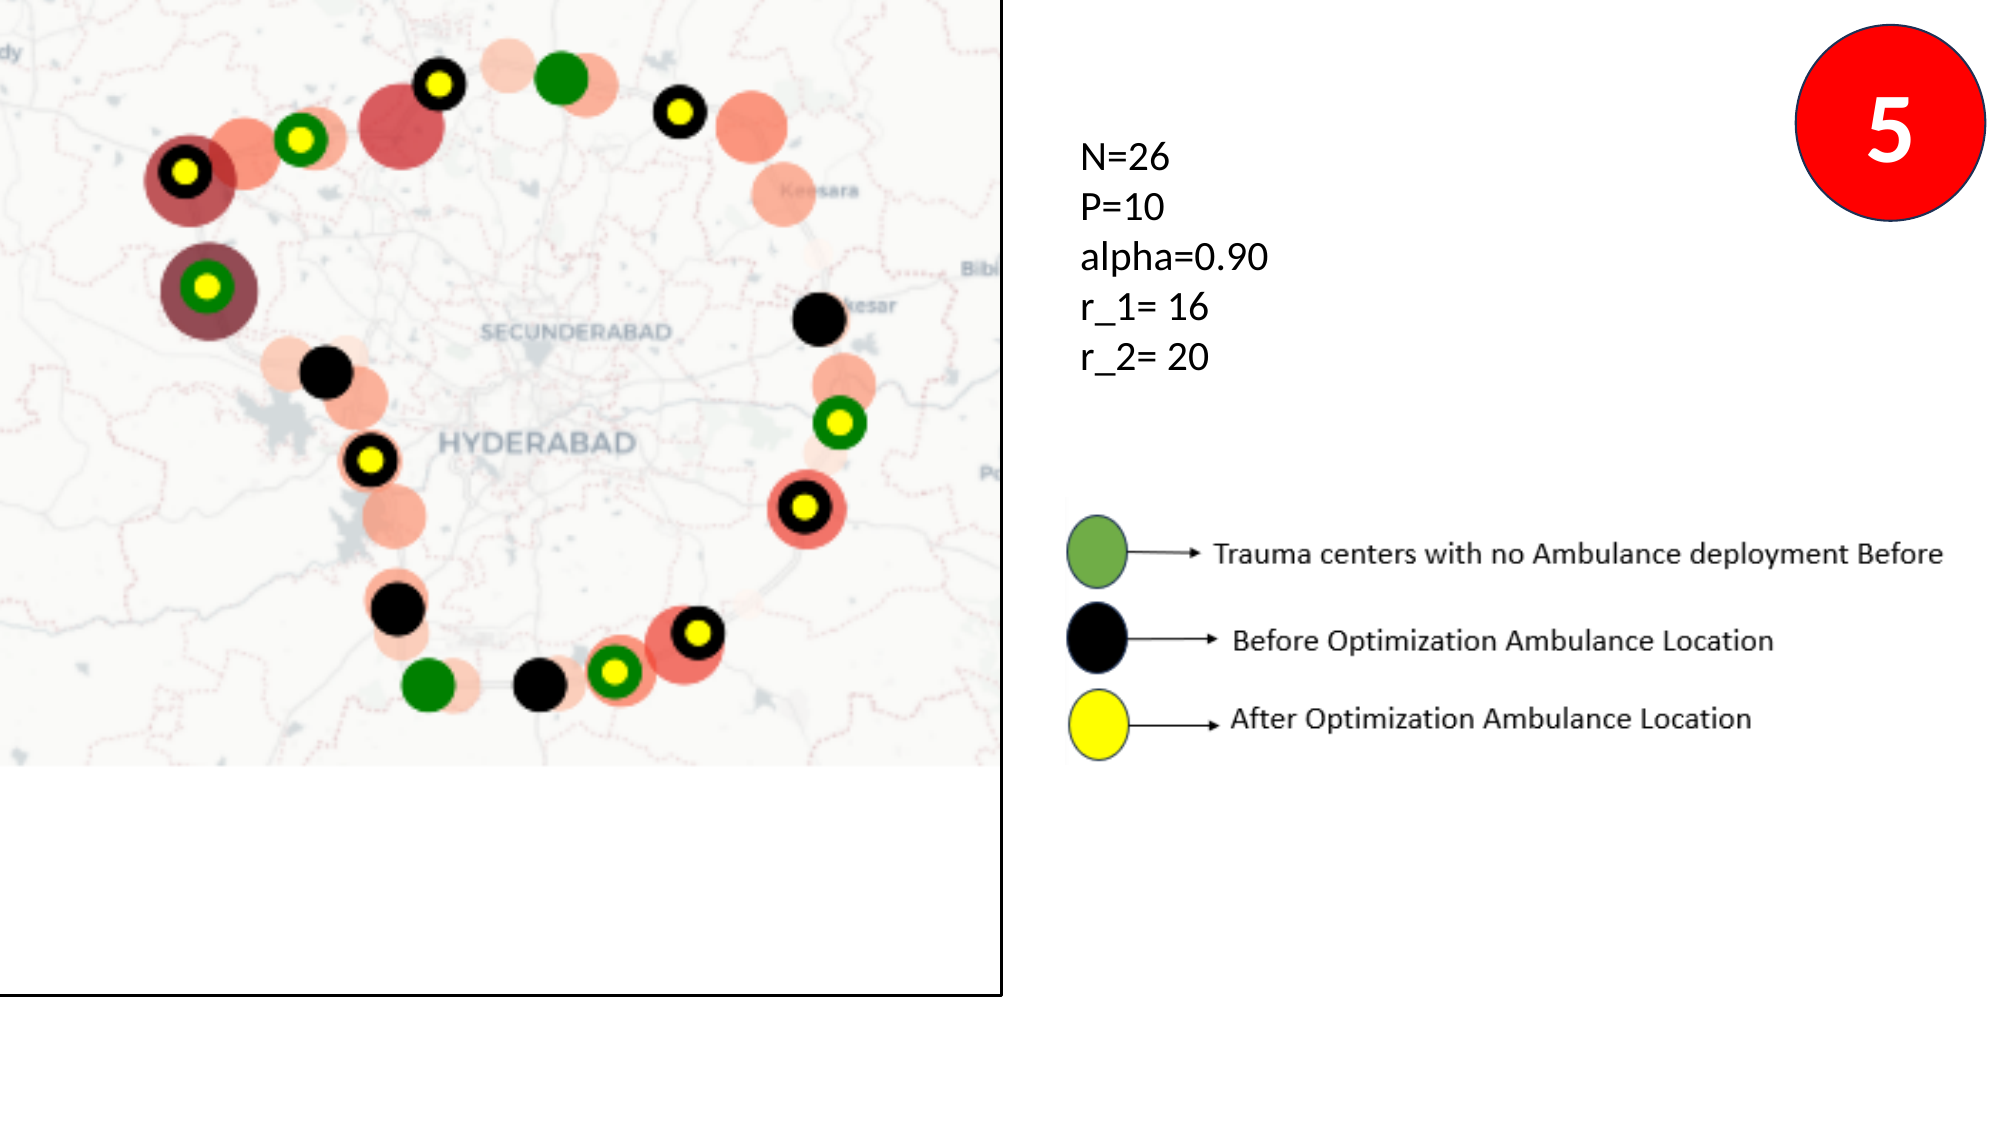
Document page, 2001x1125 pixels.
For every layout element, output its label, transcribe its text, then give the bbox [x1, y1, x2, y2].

text_box 5 [1794, 23, 1987, 222]
picture [1065, 497, 1957, 765]
text_box N=26 P=10 alpha=0.90 r_1= 16 r_2= 20 [1065, 121, 2000, 387]
picture [0, 0, 1000, 995]
